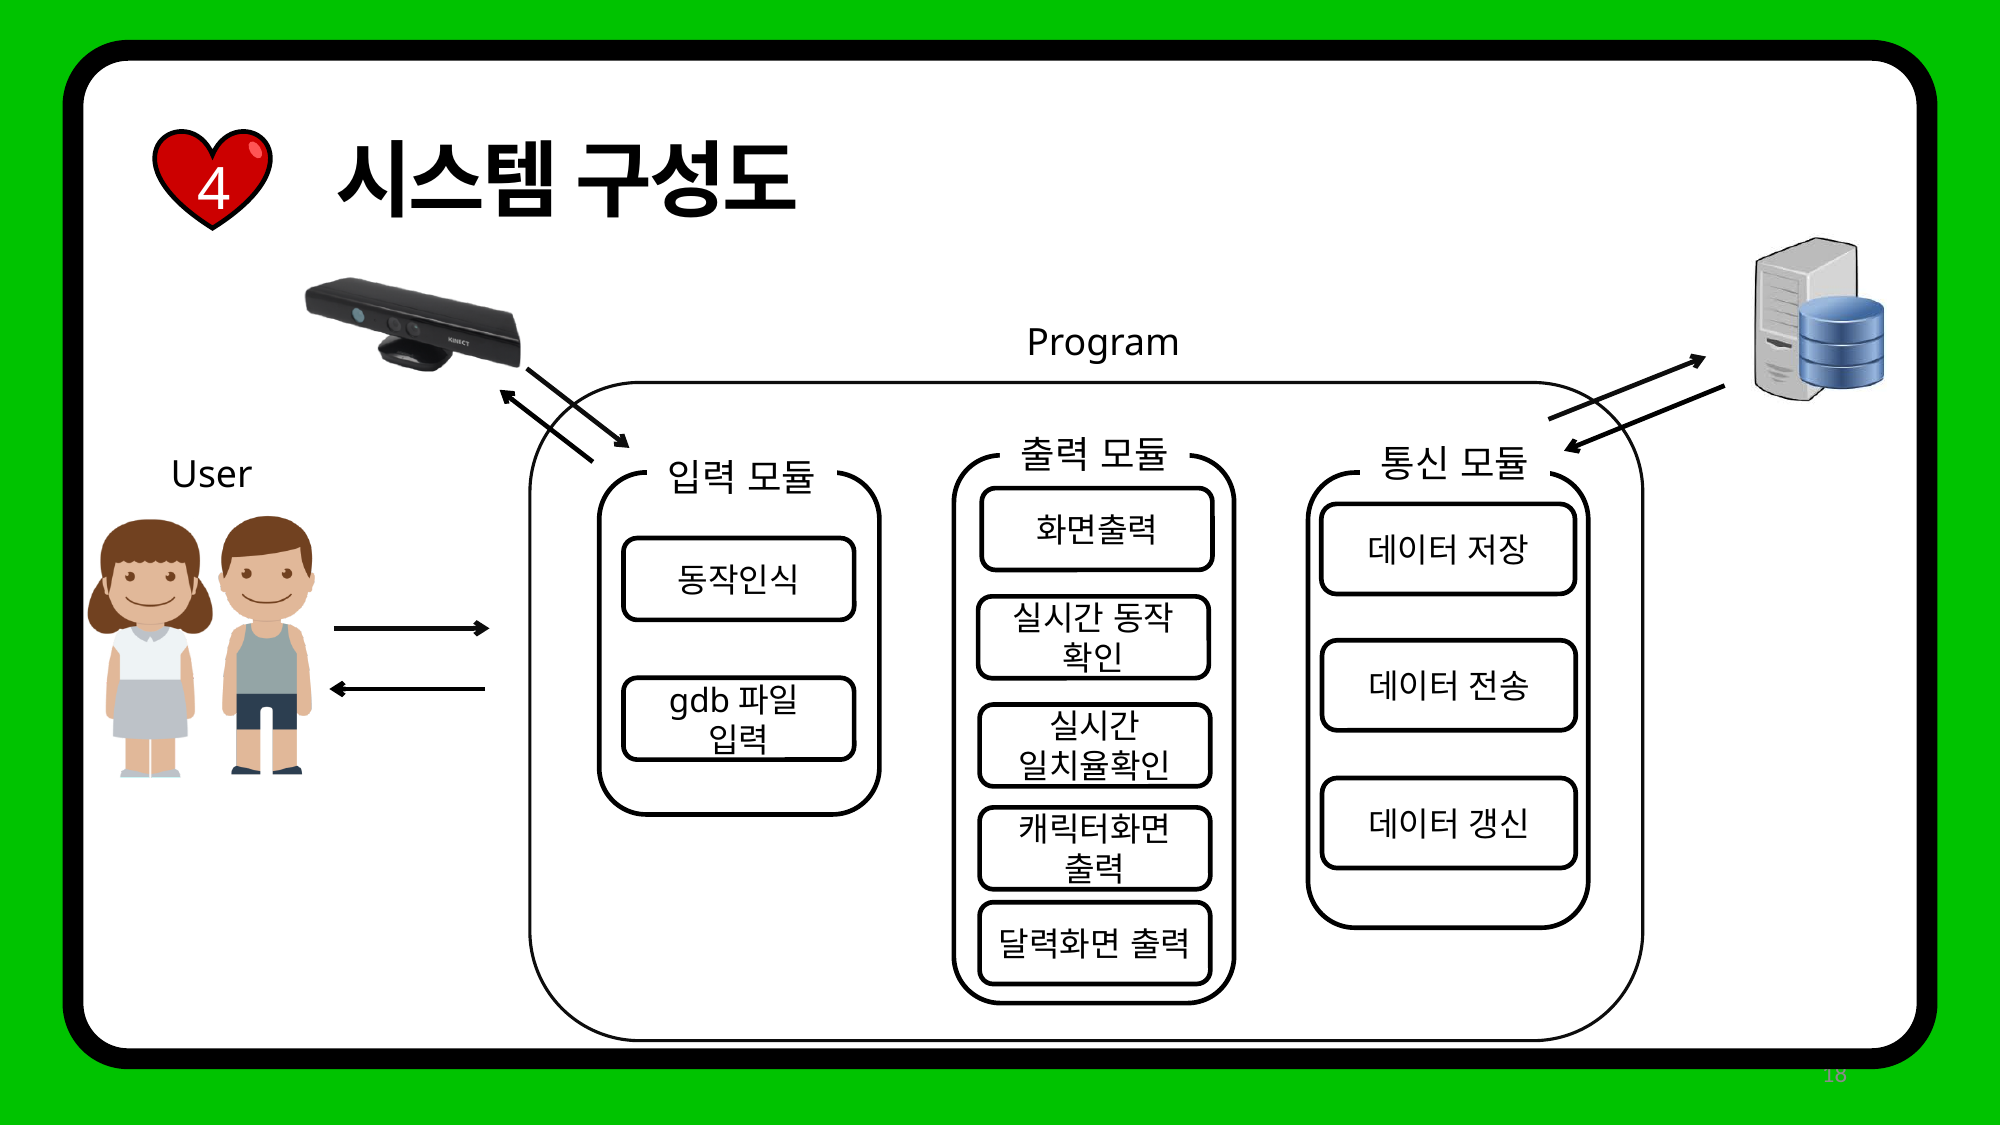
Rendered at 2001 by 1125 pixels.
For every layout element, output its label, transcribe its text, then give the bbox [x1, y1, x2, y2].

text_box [499, 389, 593, 462]
text_box 시스템 구성도 [320, 119, 1124, 235]
slide_number 18 [1412, 1042, 1863, 1103]
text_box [1563, 385, 1725, 451]
text_box [952, 454, 1236, 1005]
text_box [155, 130, 270, 230]
text_box 입력 모듈 [646, 450, 838, 502]
text_box Program [1011, 311, 1307, 371]
text_box [71, 49, 1929, 1060]
picture [14, 508, 403, 784]
text_box User [155, 442, 270, 502]
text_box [526, 368, 630, 448]
picture [299, 206, 524, 432]
picture [1751, 233, 1887, 405]
text_box 캐릭터화면 출력 [978, 806, 1212, 891]
text_box 출력 모듈 [999, 433, 1191, 475]
text_box [528, 381, 1644, 1042]
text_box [1548, 356, 1707, 420]
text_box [1308, 442, 1589, 928]
text_box [598, 471, 881, 816]
text_box 달력화면 출력 [978, 901, 1212, 986]
